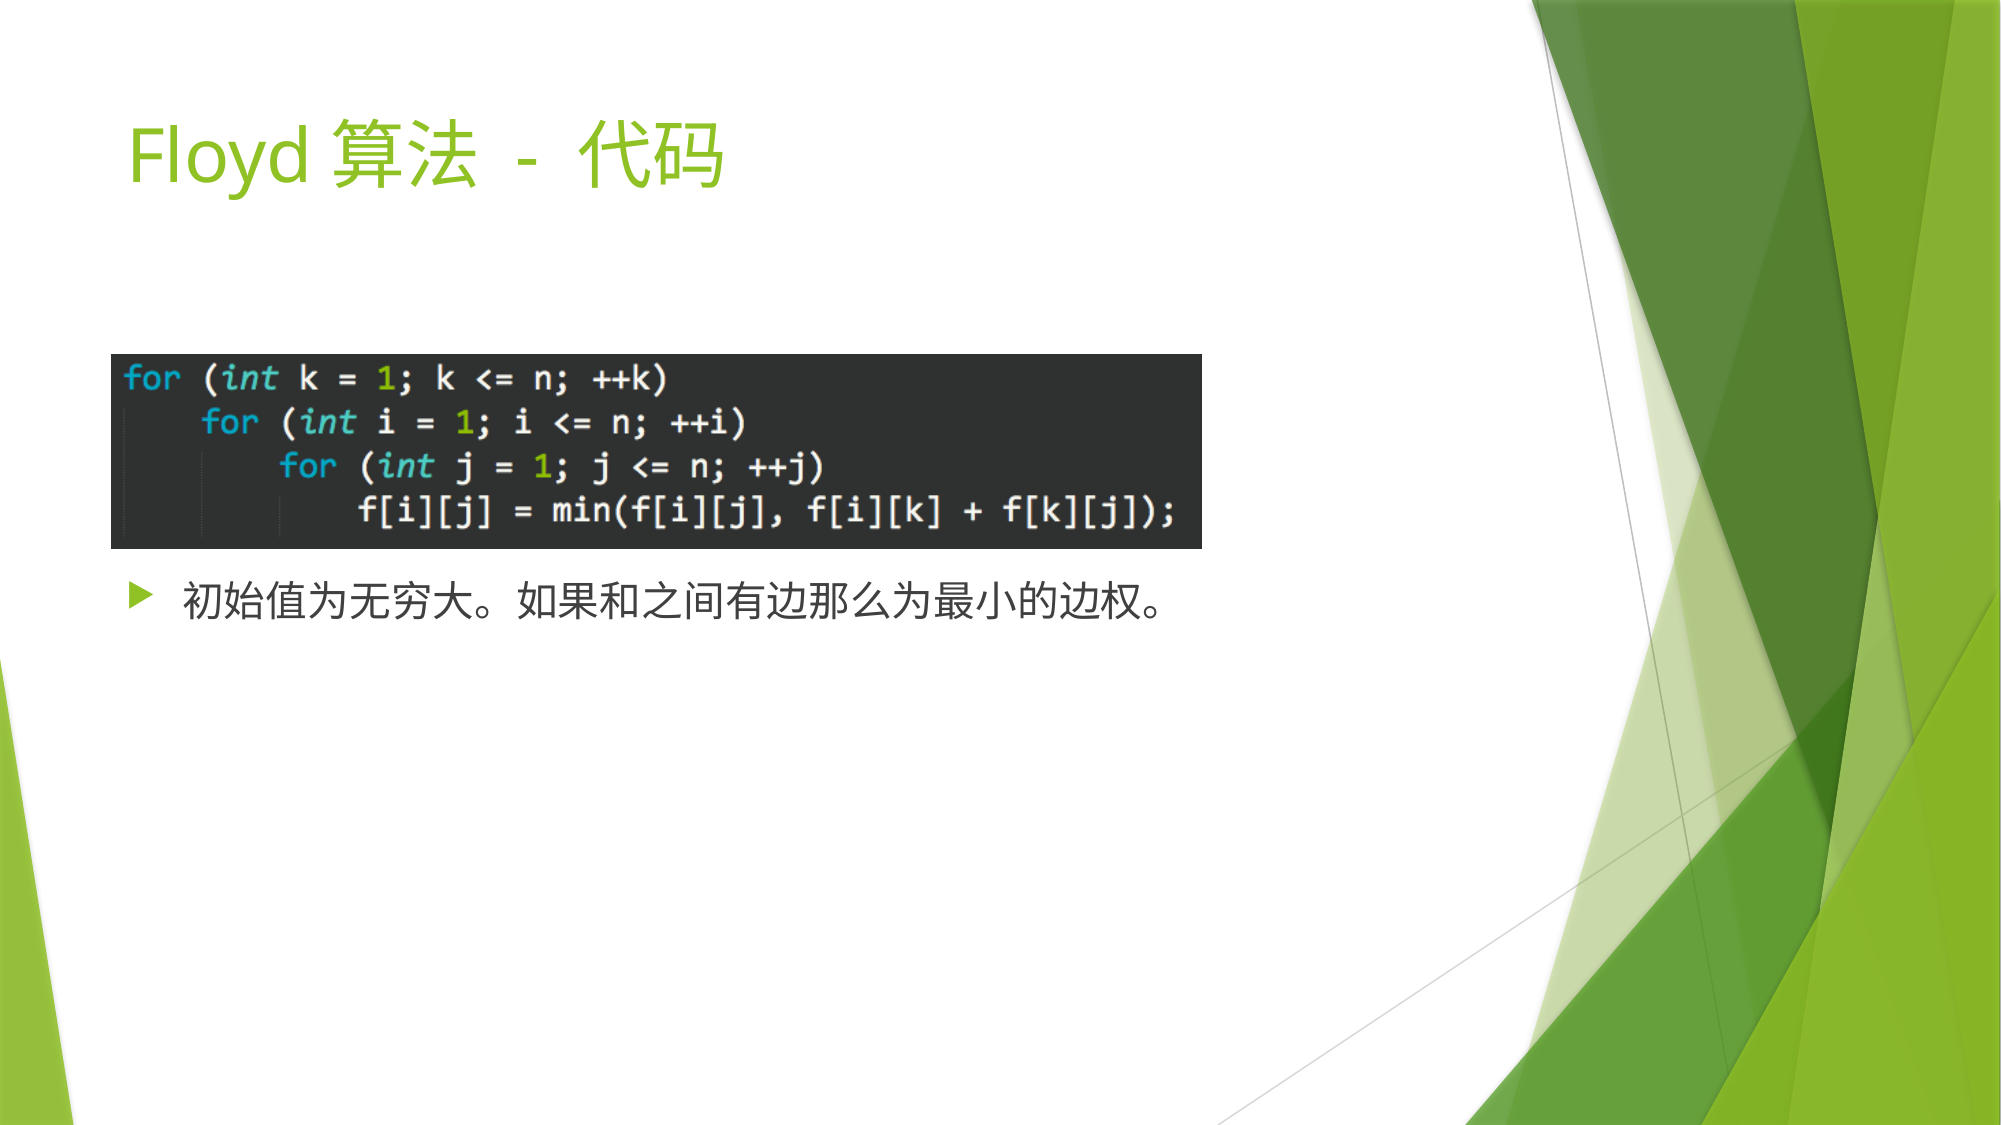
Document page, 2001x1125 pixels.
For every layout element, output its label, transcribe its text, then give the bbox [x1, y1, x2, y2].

picture [110, 353, 1202, 549]
title Floyd算法 - 代码 [111, 99, 1522, 317]
